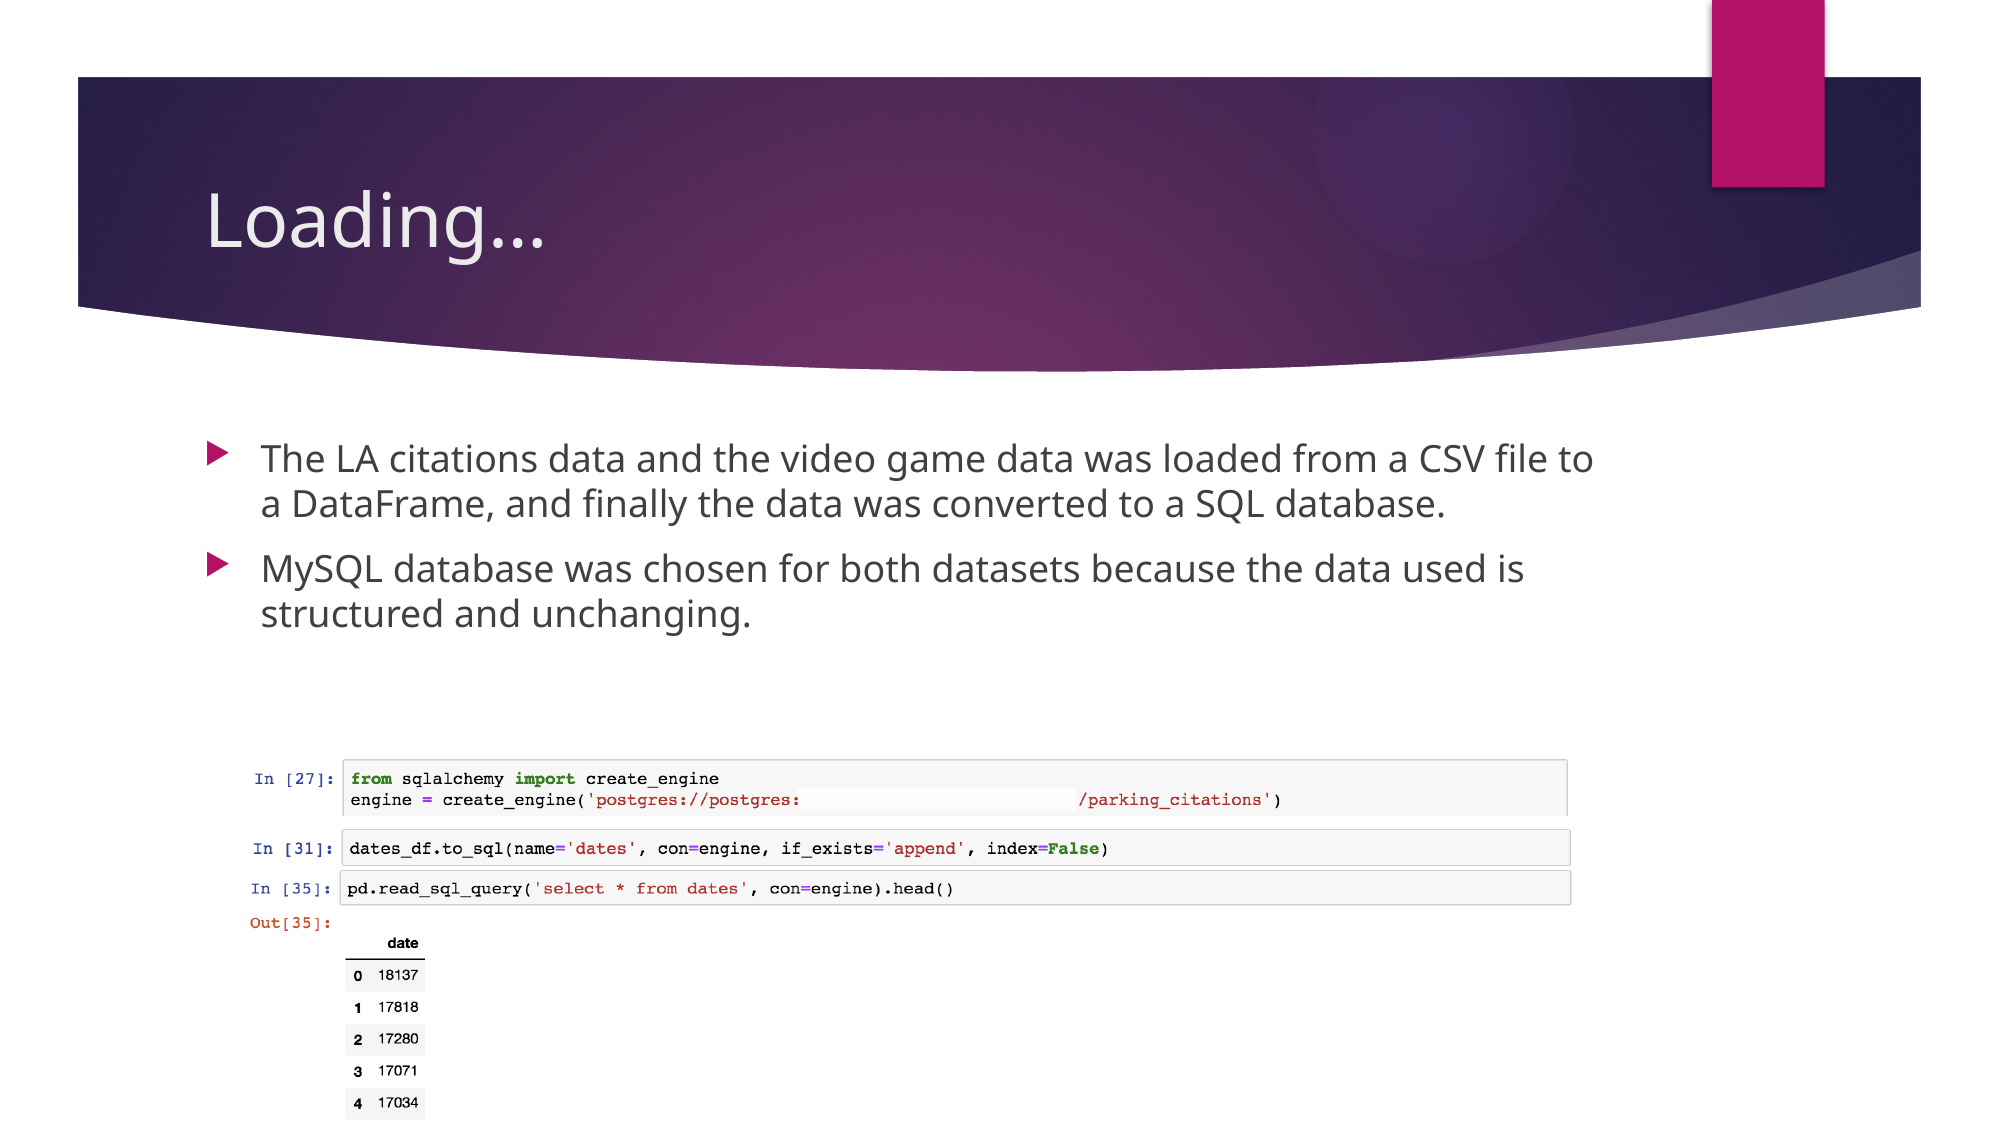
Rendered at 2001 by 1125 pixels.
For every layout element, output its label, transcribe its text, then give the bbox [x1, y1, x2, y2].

list The LA citations data and the video game data was loaded from a CSV file to a DataFrame, and finally the data was converted to a SQL database. MySQL database was chosen for both datasets because the data used is structured and unchanging. [189, 427, 1638, 988]
picture [245, 749, 1590, 1125]
title Loading… [189, 159, 1627, 276]
